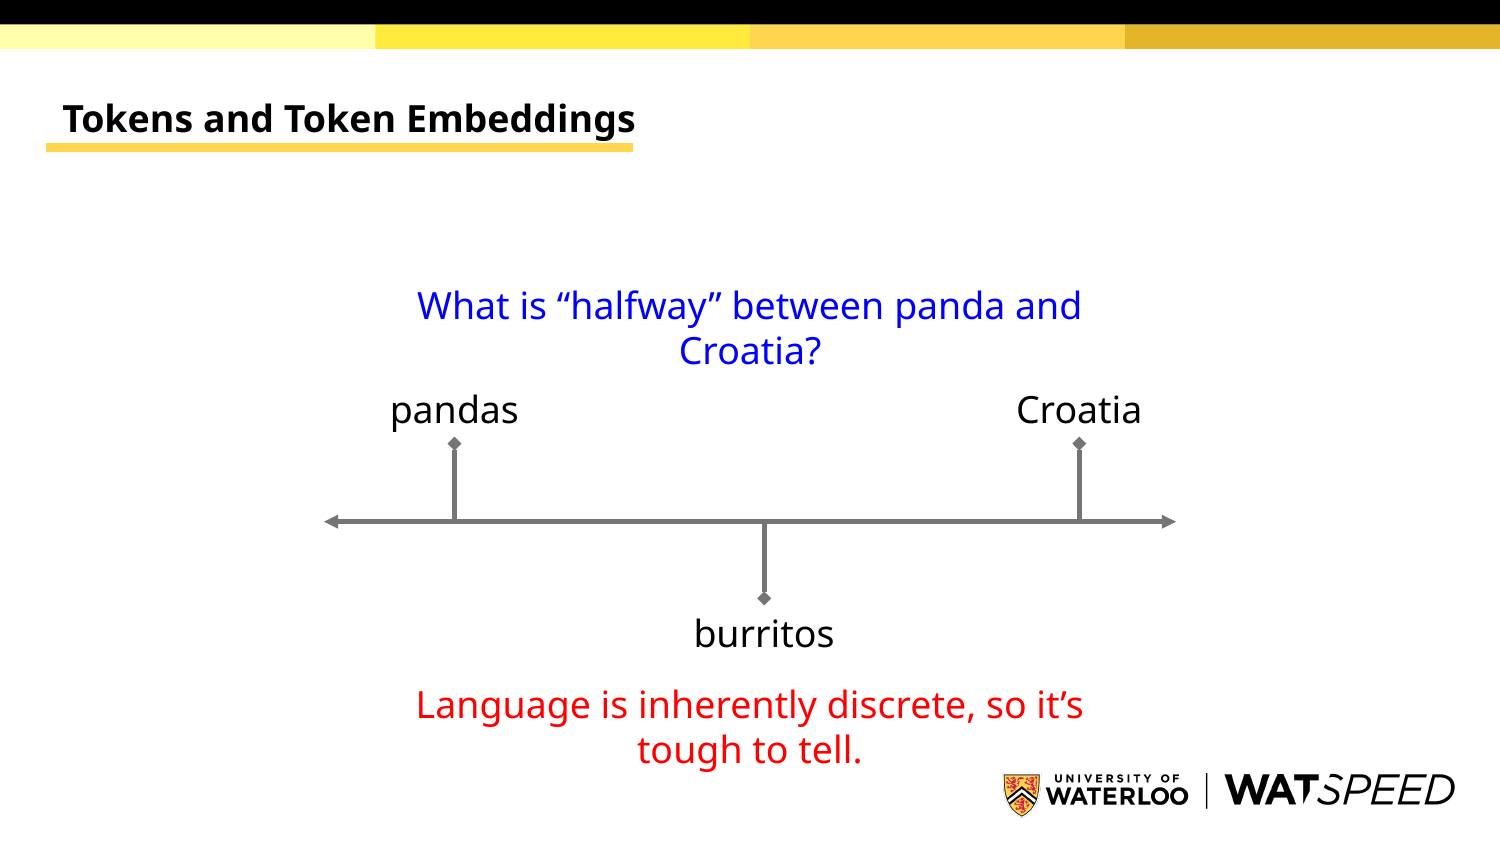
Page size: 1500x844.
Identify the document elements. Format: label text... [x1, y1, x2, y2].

text_box Croatia [939, 370, 1219, 446]
text_box What is “halfway” between panda and Croatia? [351, 267, 1149, 388]
picture [976, 738, 1484, 844]
title Tokens and Token Embeddings [51, 72, 1449, 167]
text_box burritos [624, 594, 904, 666]
text_box pandas [314, 370, 594, 446]
text_box Language is inherently discrete, so it’s tough to tell. [351, 666, 1149, 787]
